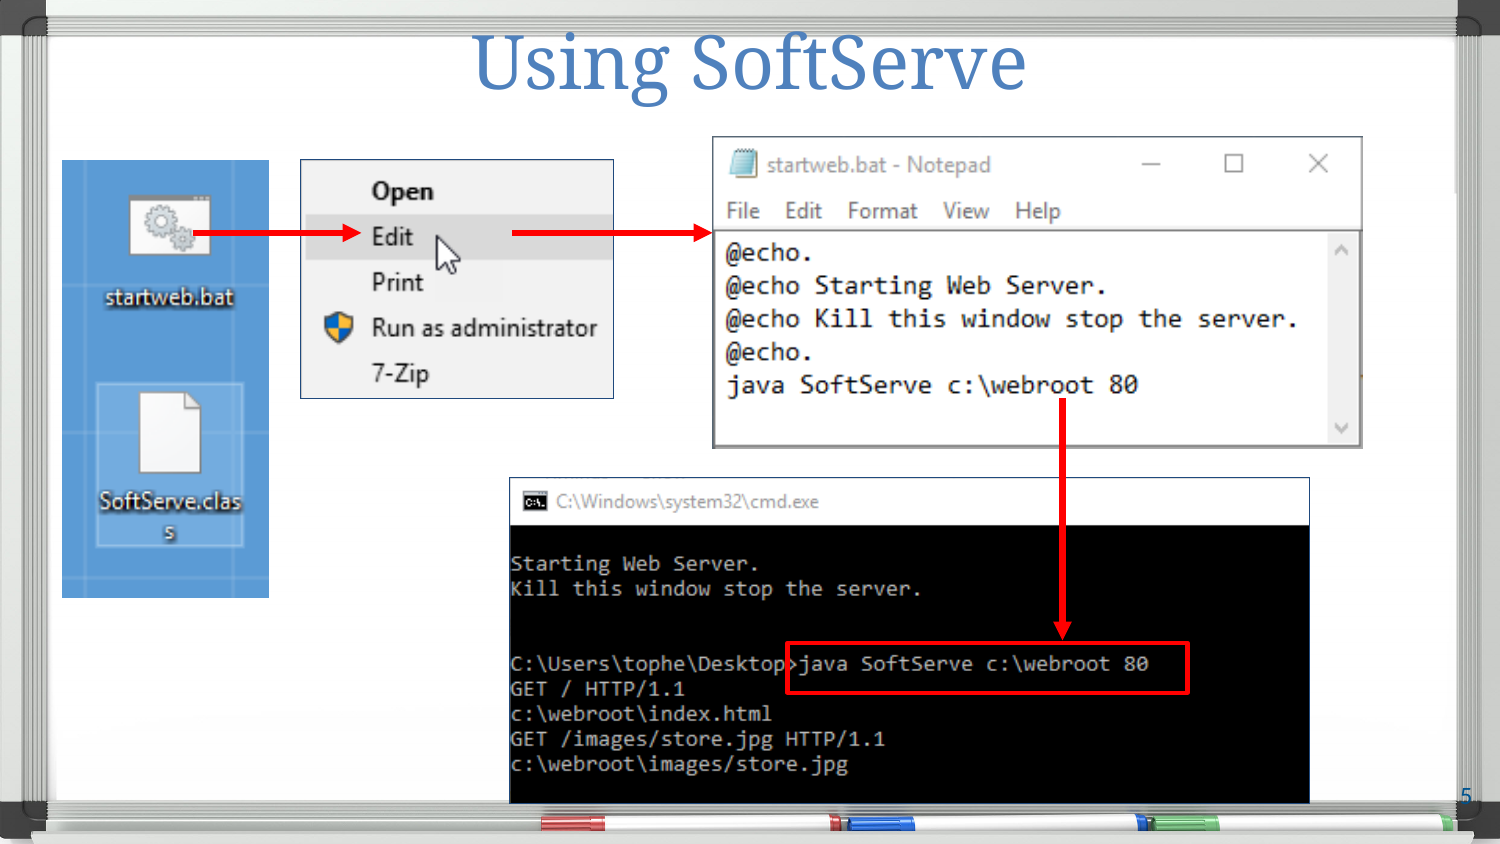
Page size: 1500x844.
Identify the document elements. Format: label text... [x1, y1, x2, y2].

picture [0, 0, 1500, 844]
slide_number 5 [1387, 771, 1488, 817]
title Using SoftServe [12, 9, 1488, 110]
